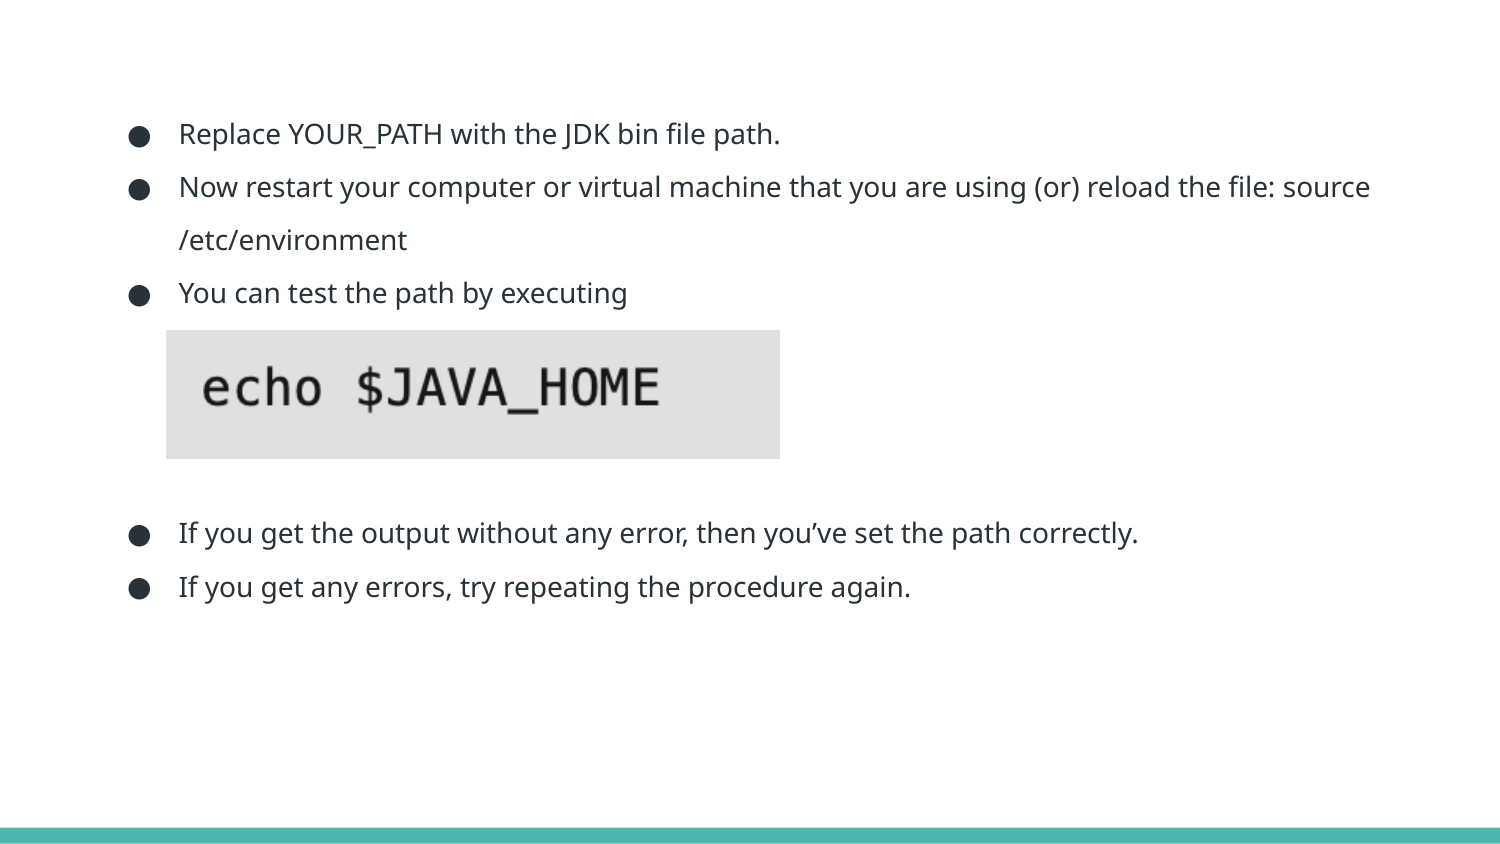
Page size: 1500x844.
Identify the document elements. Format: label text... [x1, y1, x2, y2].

text_box If you get the output without any error, then you’ve set the path correctly. If you get any errors, try repeating the procedure again. [51, 481, 1377, 701]
picture [166, 330, 780, 460]
list Replace YOUR_PATH with the JDK bin file path. Now restart your computer or virtual machine that you are using (or) reload the file: source /etc/environment You can test the path by executing [51, 82, 1449, 750]
